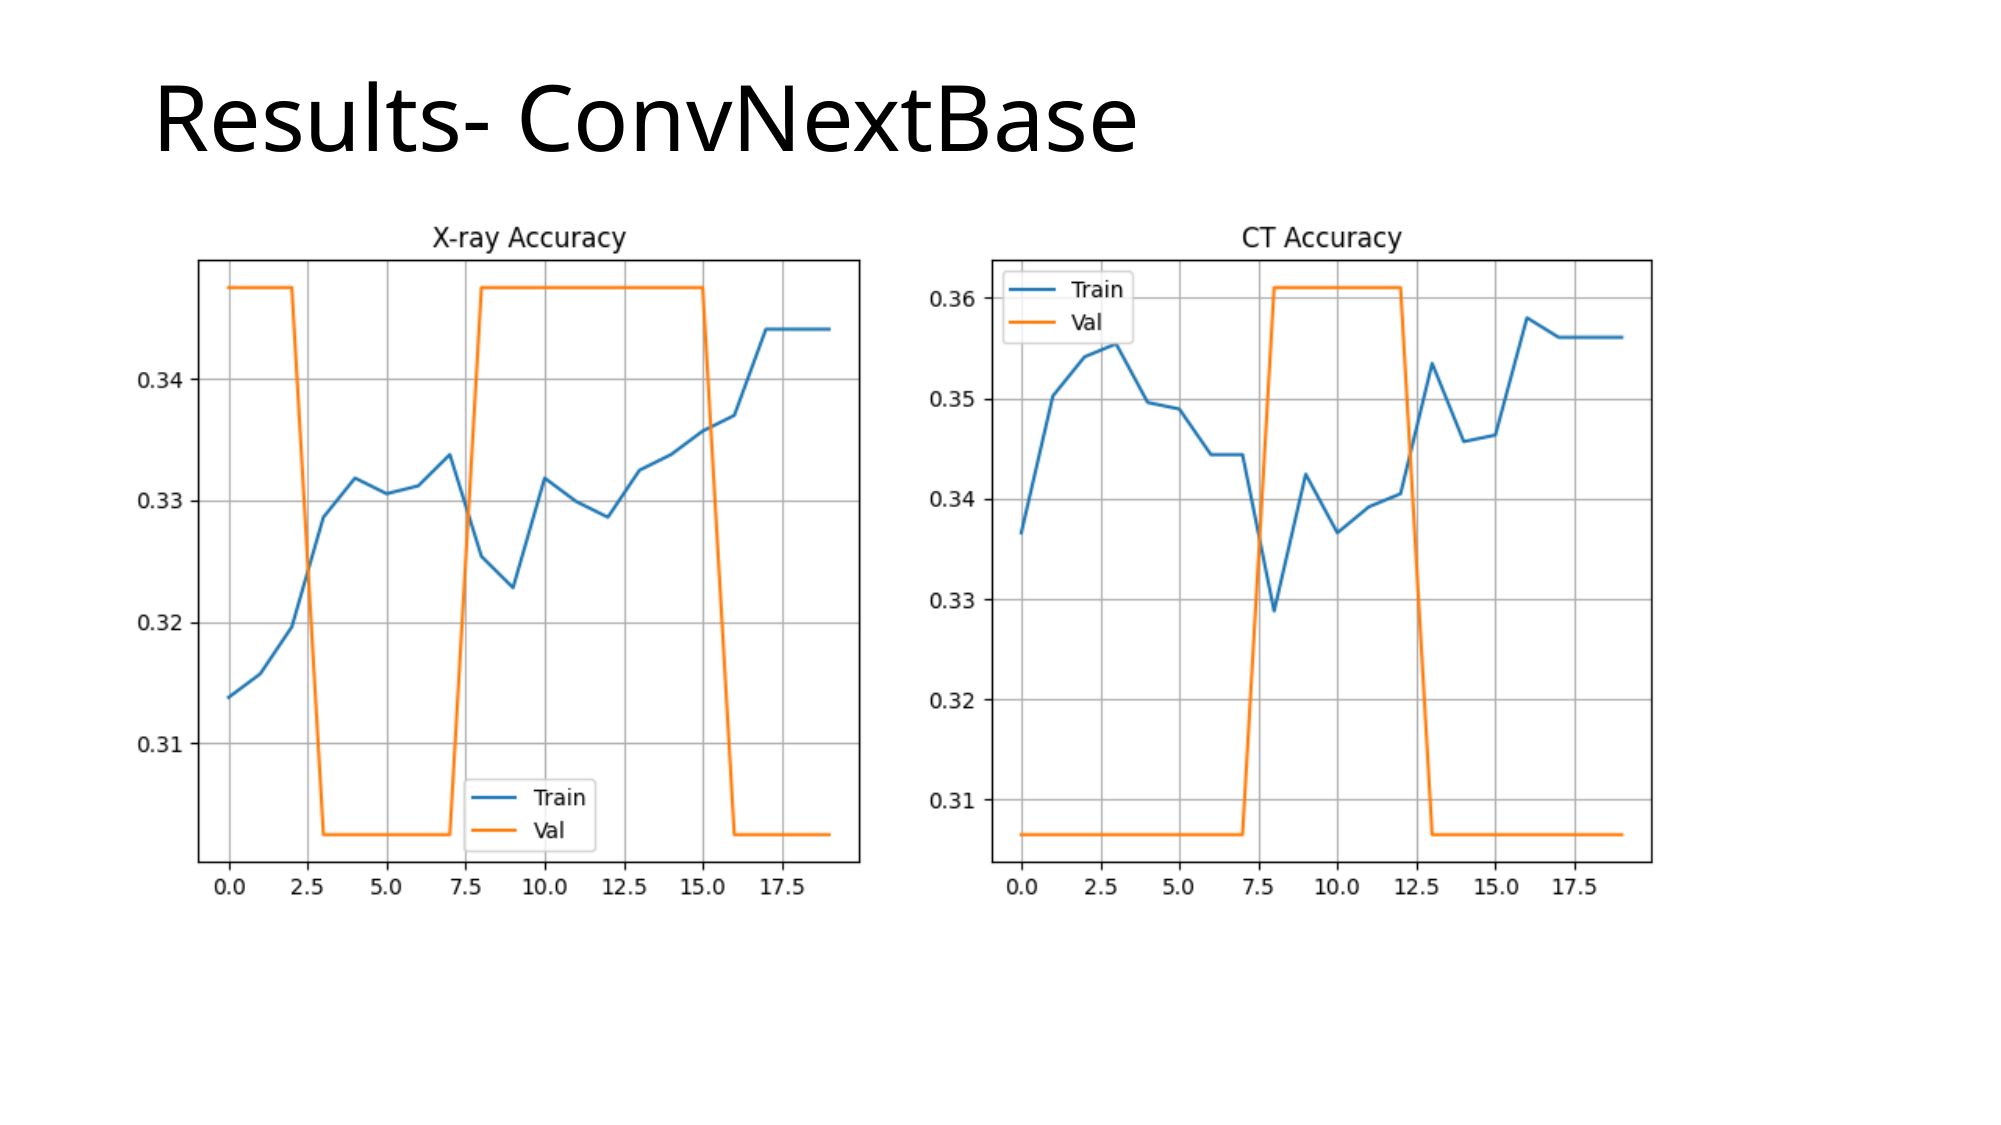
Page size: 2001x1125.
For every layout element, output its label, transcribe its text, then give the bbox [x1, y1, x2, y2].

title Results- ConvNextBase [137, 59, 1863, 185]
picture [119, 210, 1667, 915]
